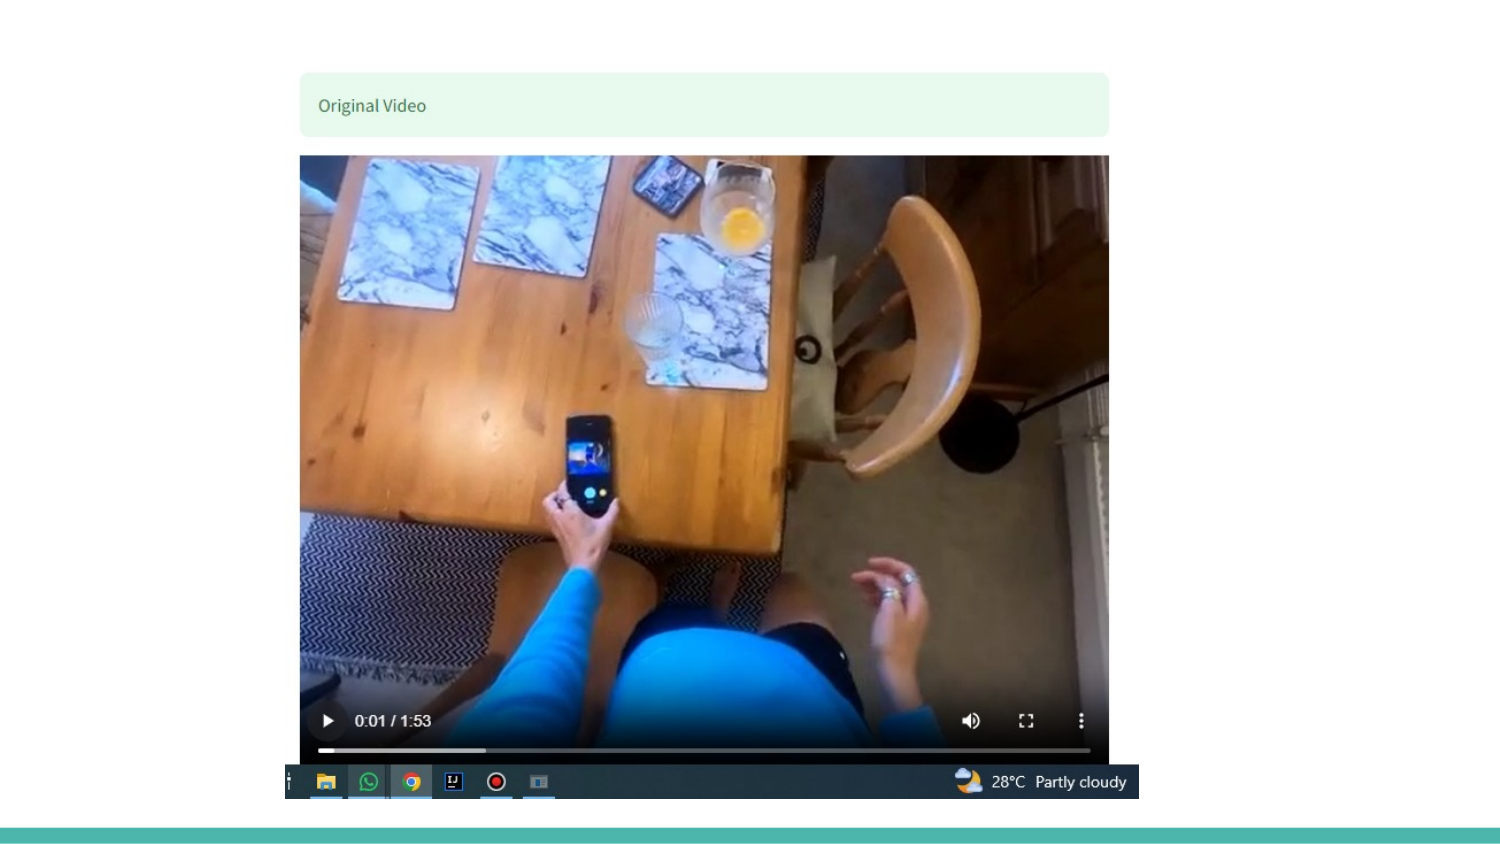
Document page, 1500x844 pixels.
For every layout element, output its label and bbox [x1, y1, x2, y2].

picture [285, 44, 1139, 800]
